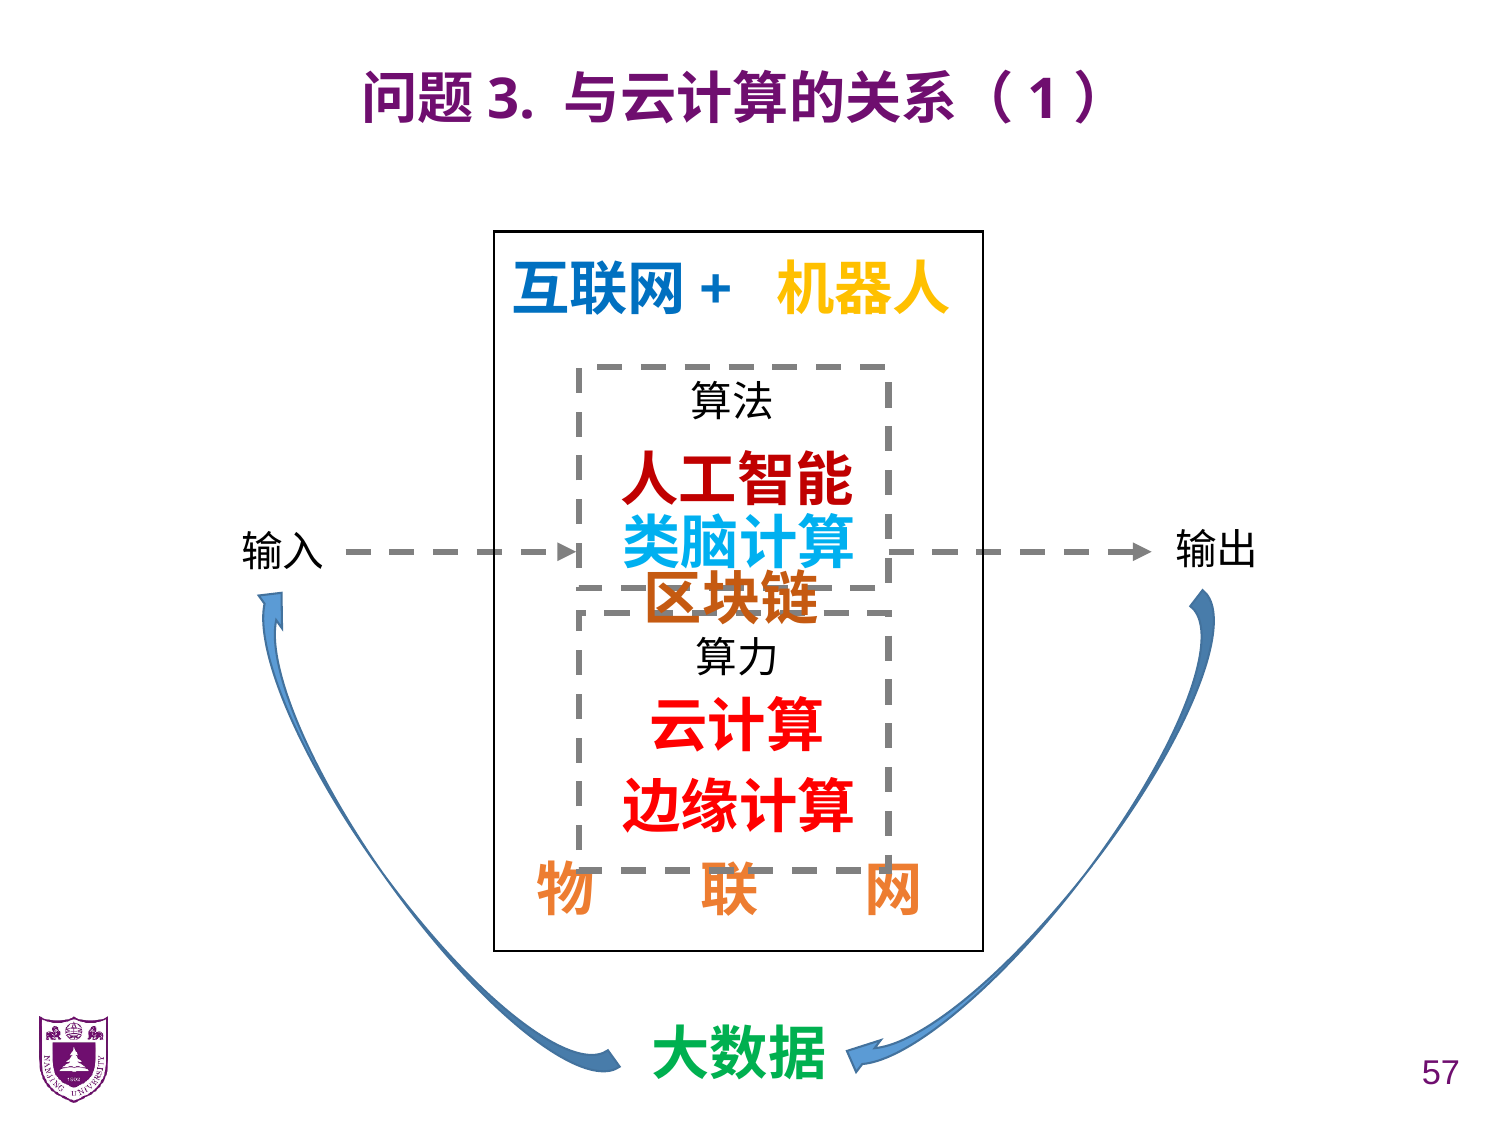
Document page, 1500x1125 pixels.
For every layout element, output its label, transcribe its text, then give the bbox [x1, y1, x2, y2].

text_box [493, 230, 984, 243]
picture [39, 1016, 108, 1103]
slide_number 57 [1370, 1047, 1475, 1095]
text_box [225, 243, 1275, 1095]
title 问题3. 与云计算的关系（1） [68, 47, 1422, 154]
